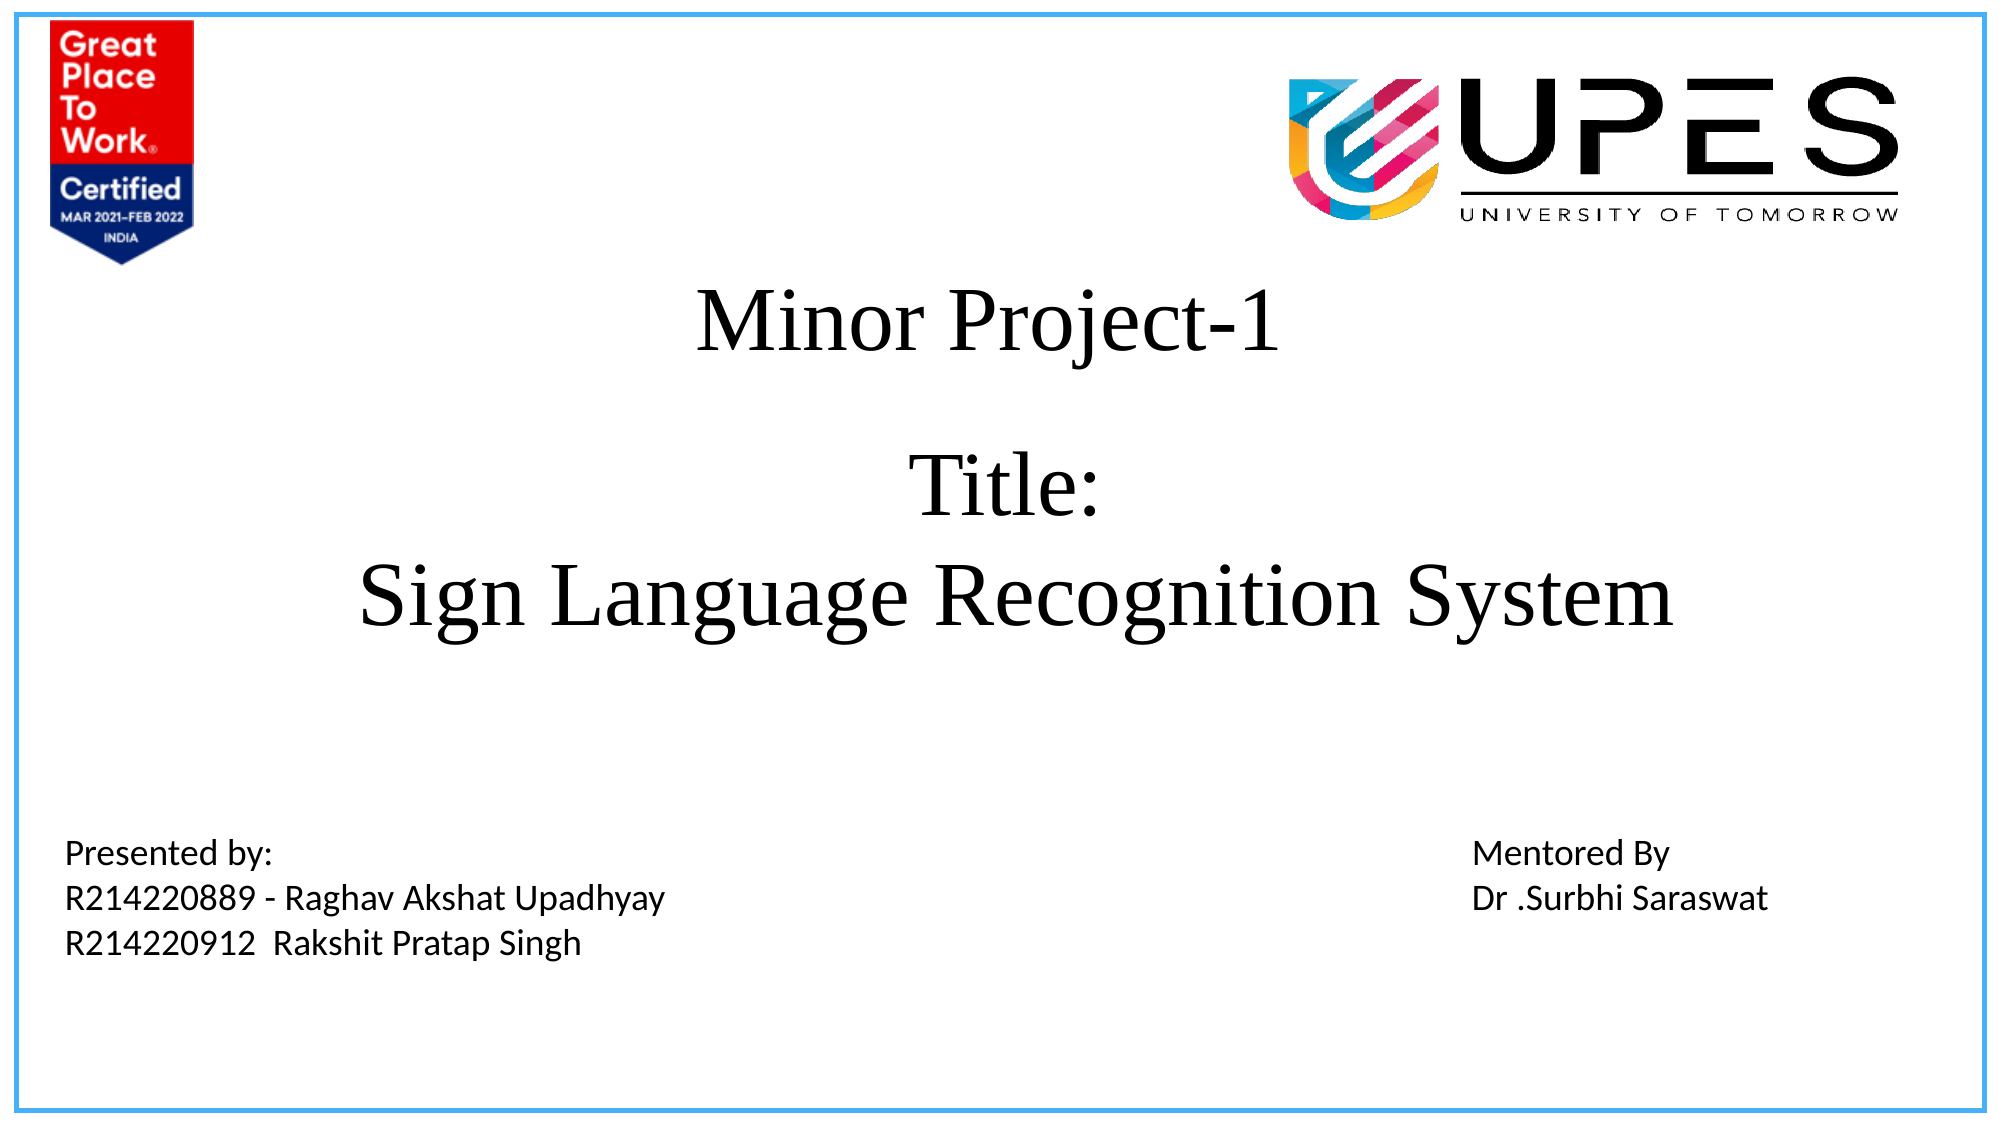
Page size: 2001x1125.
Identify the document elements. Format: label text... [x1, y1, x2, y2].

picture [49, 20, 194, 266]
text_box Title: Sign Language Recognition System [170, 416, 1865, 652]
text_box Mentored By Dr .Surbhi Saraswat [1457, 820, 1903, 926]
text_box Presented by: R214220889 - Raghav Akshat Upadhyay R214220912 Rakshit Pratap Singh [49, 820, 745, 1016]
text_box Minor Project-1 [452, 251, 1552, 377]
picture [1227, 20, 1978, 266]
